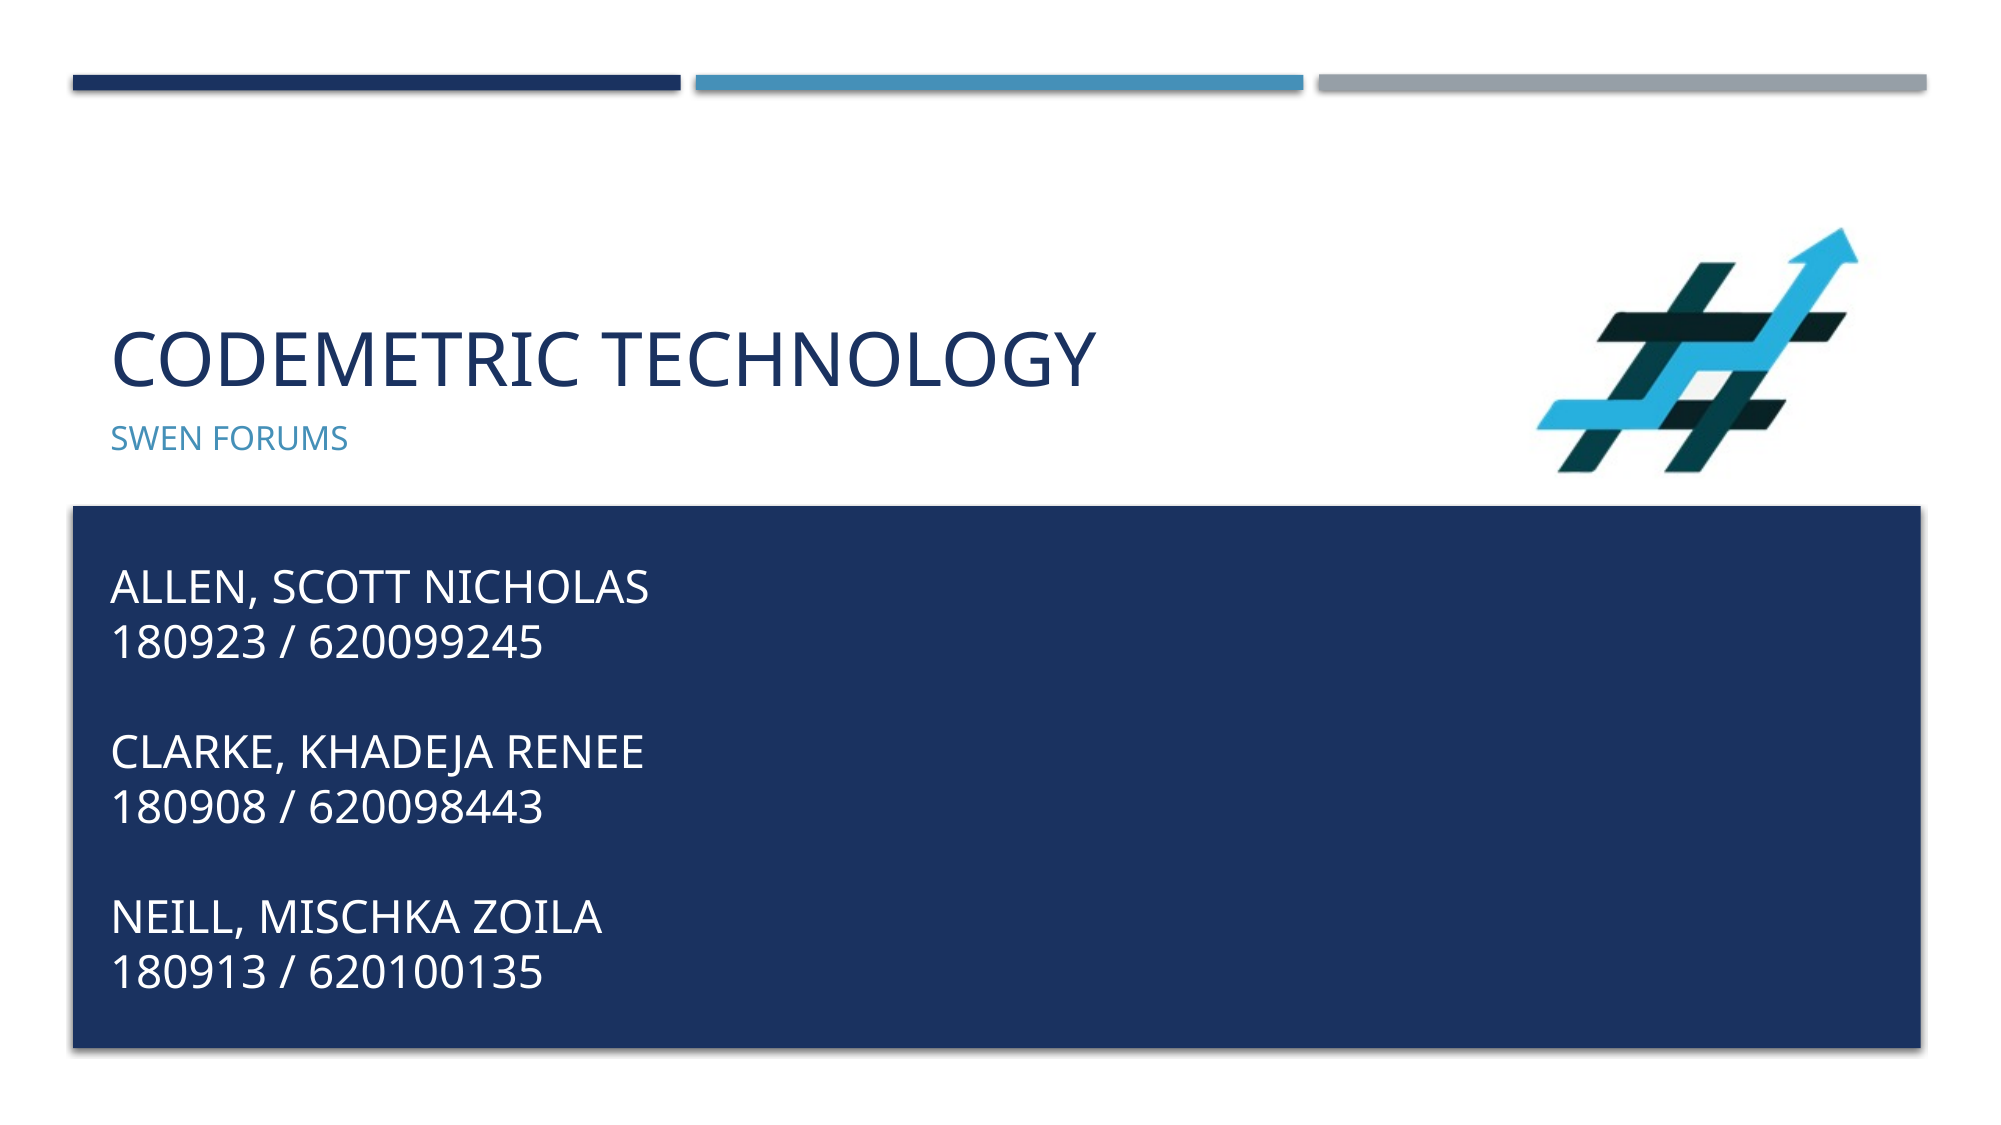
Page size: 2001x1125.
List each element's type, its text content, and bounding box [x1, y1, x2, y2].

text_box ALLEN, SCOTT NICHOLAS 180923 / 620099245 CLARKE, KHADEJA RENEE 180908 / 620098443 NEILL, MISCHKA ZOILA 180913 / 620100135 [95, 550, 1864, 1006]
title CODEMETRIC TECHNOLOGY [95, 167, 1899, 409]
subtitle SWEN FORUMS [95, 409, 1899, 507]
picture [1504, 213, 1900, 495]
